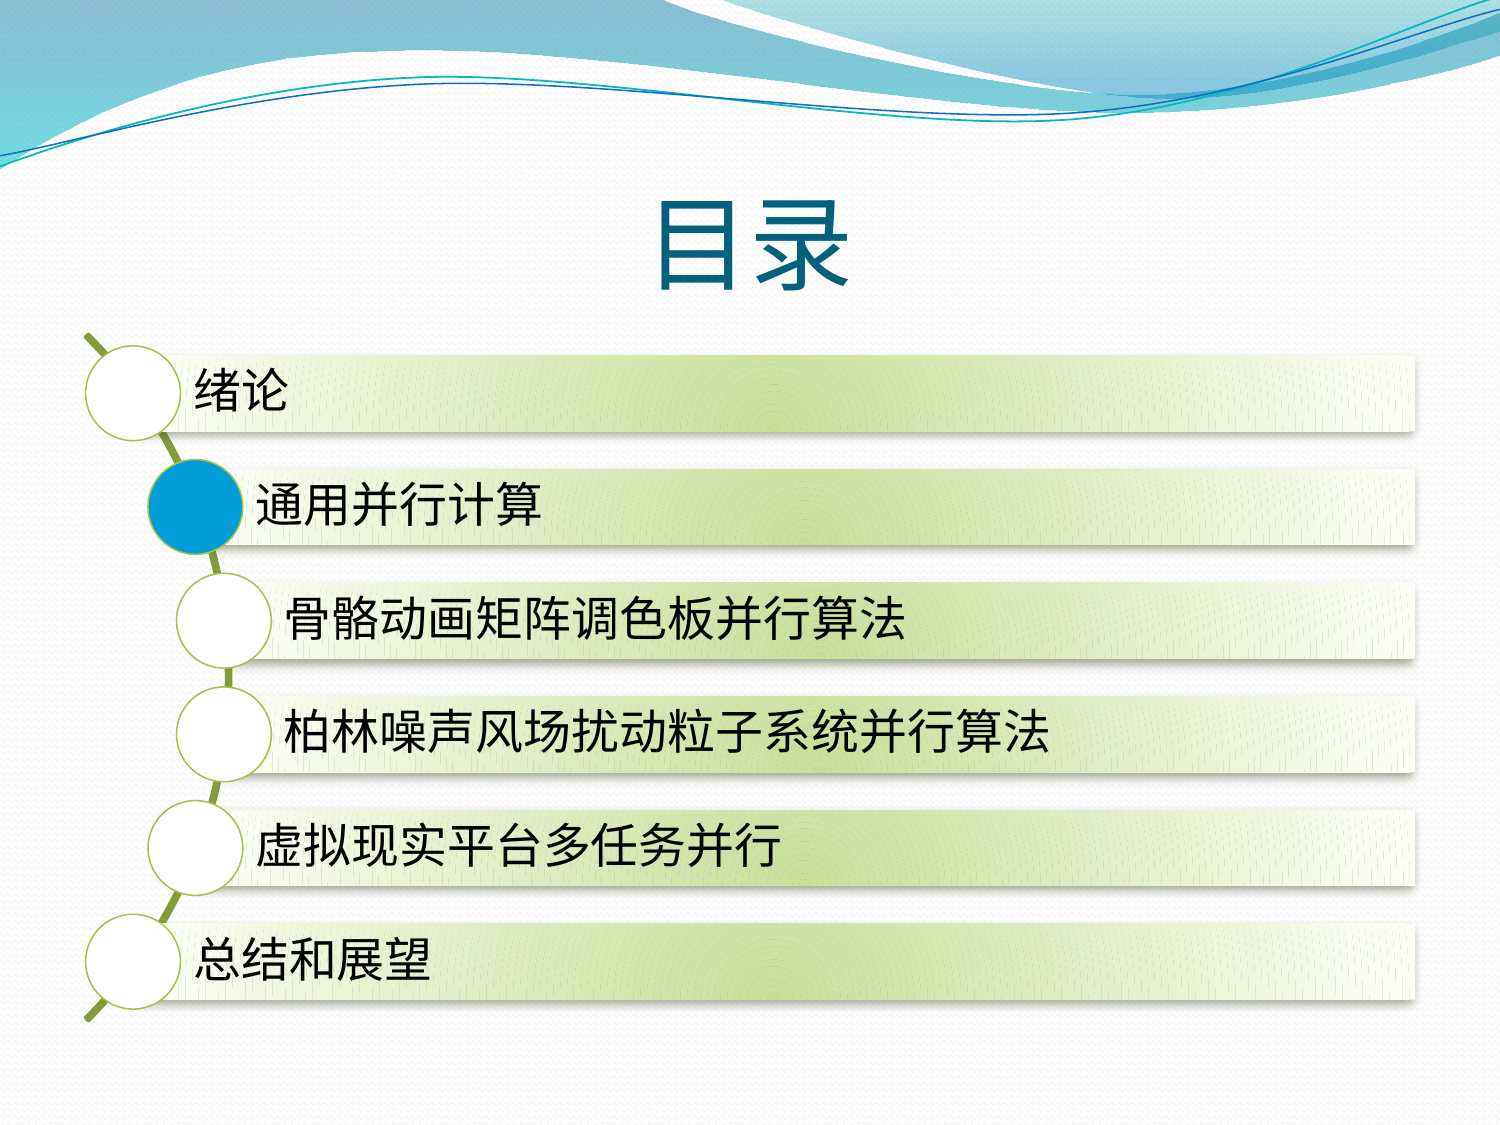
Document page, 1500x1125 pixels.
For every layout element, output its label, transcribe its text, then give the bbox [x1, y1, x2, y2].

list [74, 317, 1426, 1038]
title 目录 [75, 115, 1425, 303]
